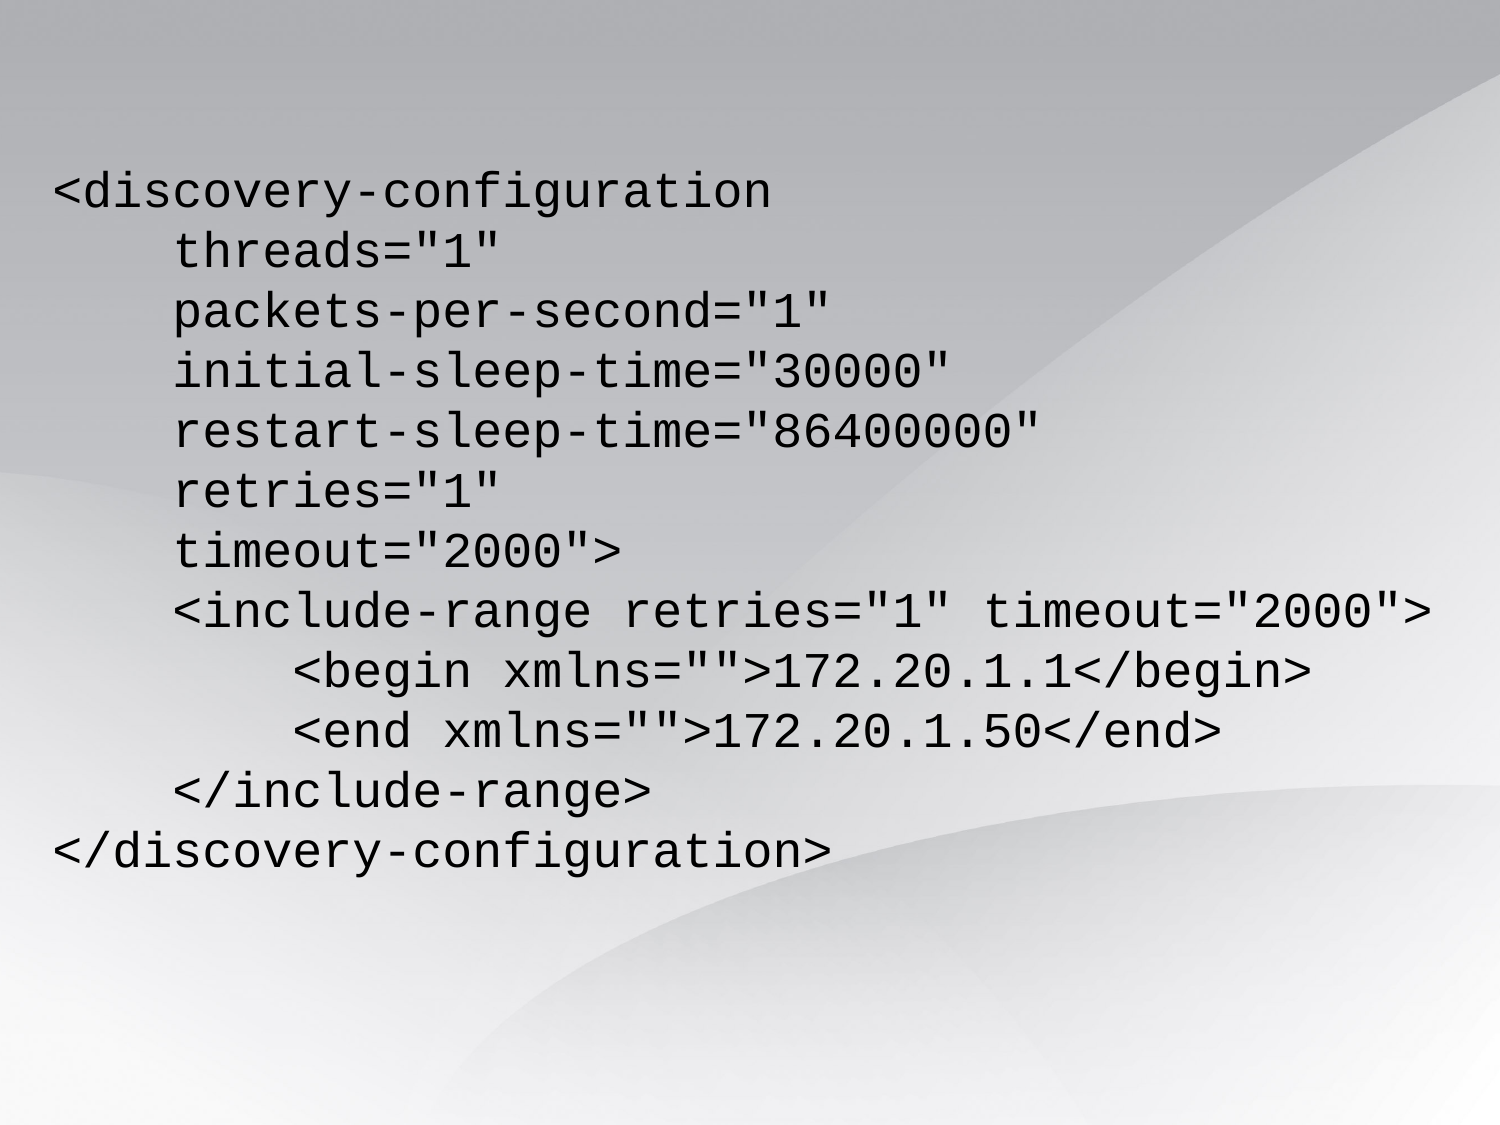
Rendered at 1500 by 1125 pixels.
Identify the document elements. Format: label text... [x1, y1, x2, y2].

picture [0, 0, 1500, 1125]
text_box <discovery-configuration threads="1" packets-per-second="1" initial-sleep-time="30000" restart-sleep-time="86400000" retries="1" timeout="2000"> <include-range retries="1" timeout="2000"> <begin xmlns="">172.20.1.1</begin> <end xmlns="">172.20.1.50</end> </include-range> </discovery-configuration> [37, 149, 1448, 885]
